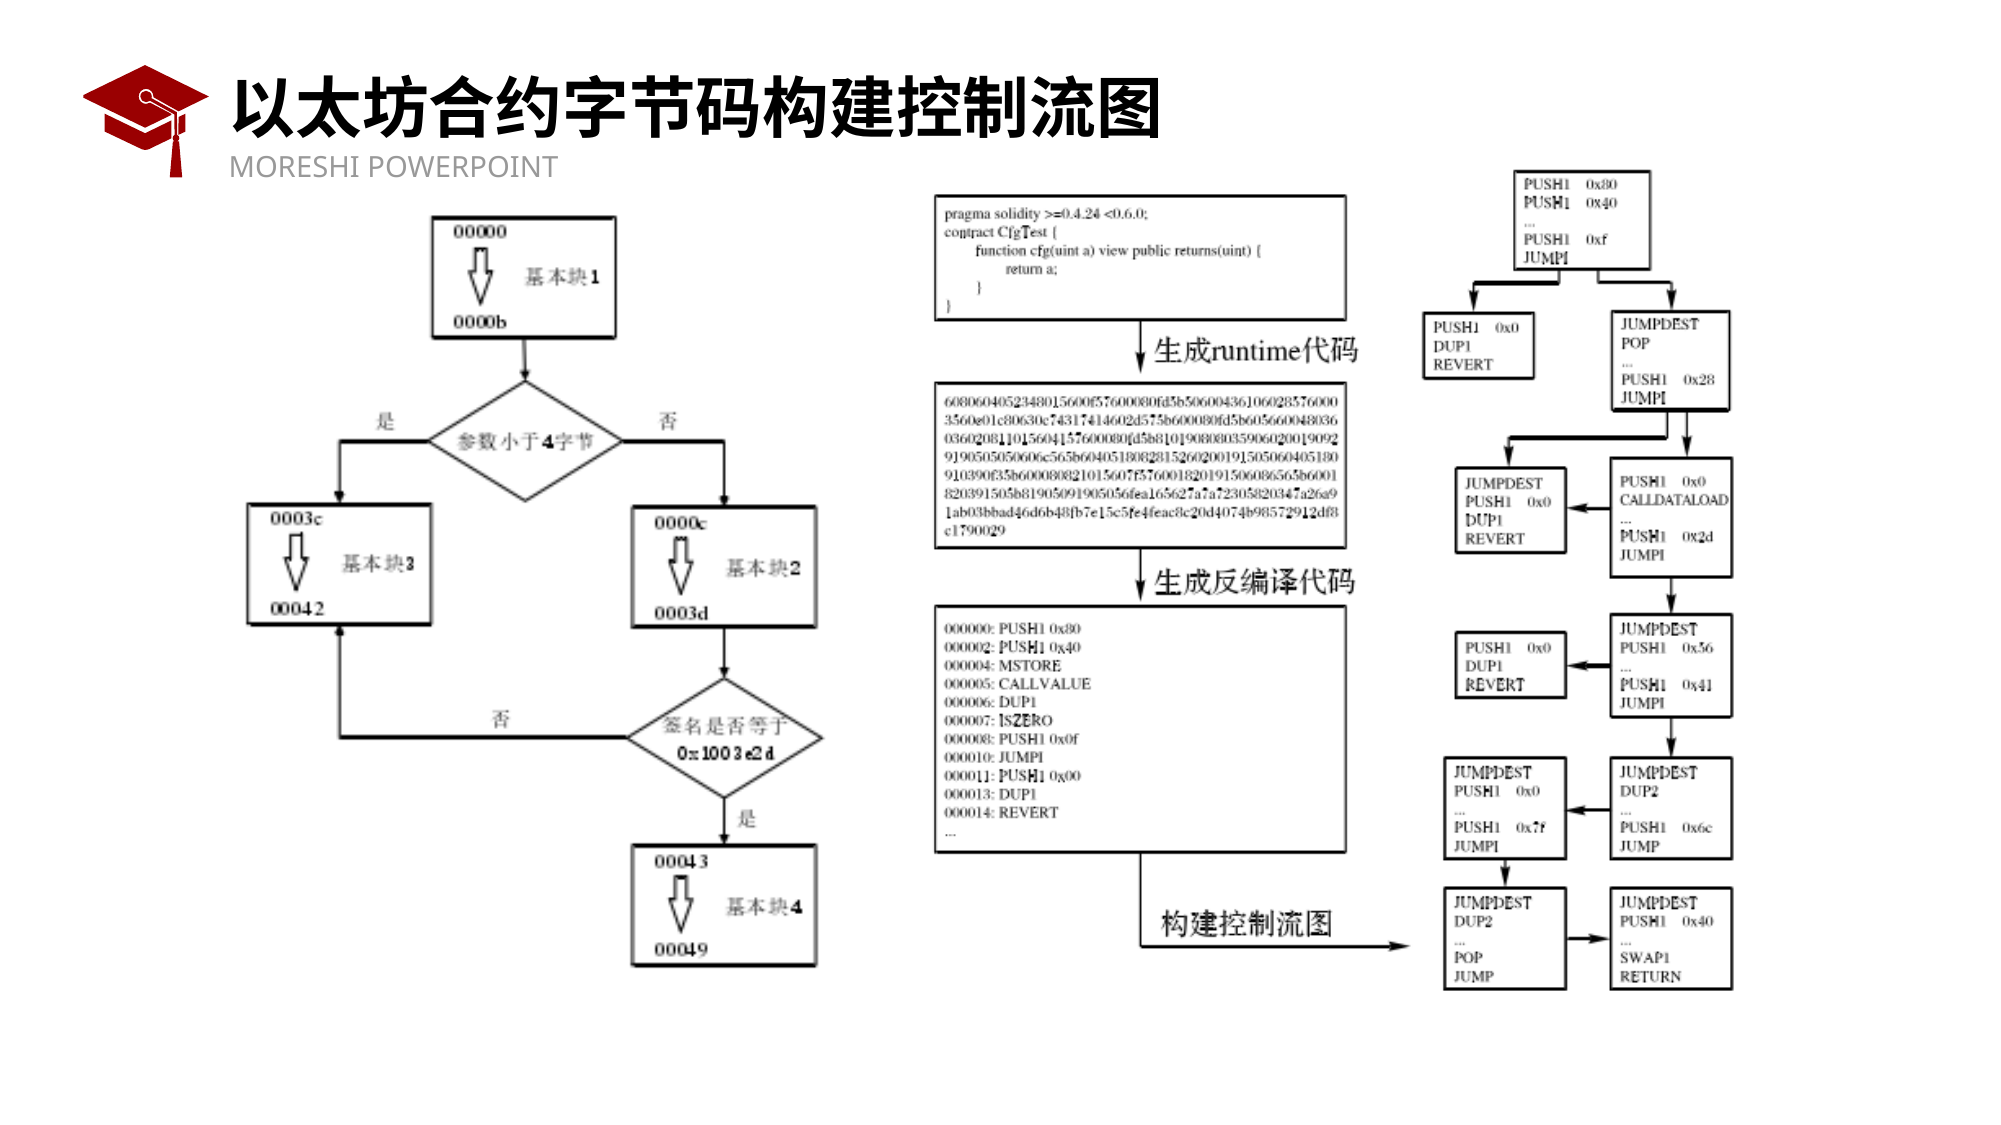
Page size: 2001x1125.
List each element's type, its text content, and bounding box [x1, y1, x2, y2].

picture [915, 167, 1760, 1005]
picture [213, 187, 866, 984]
title 以太坊合约字节码构建控制流图 [213, 55, 1406, 168]
